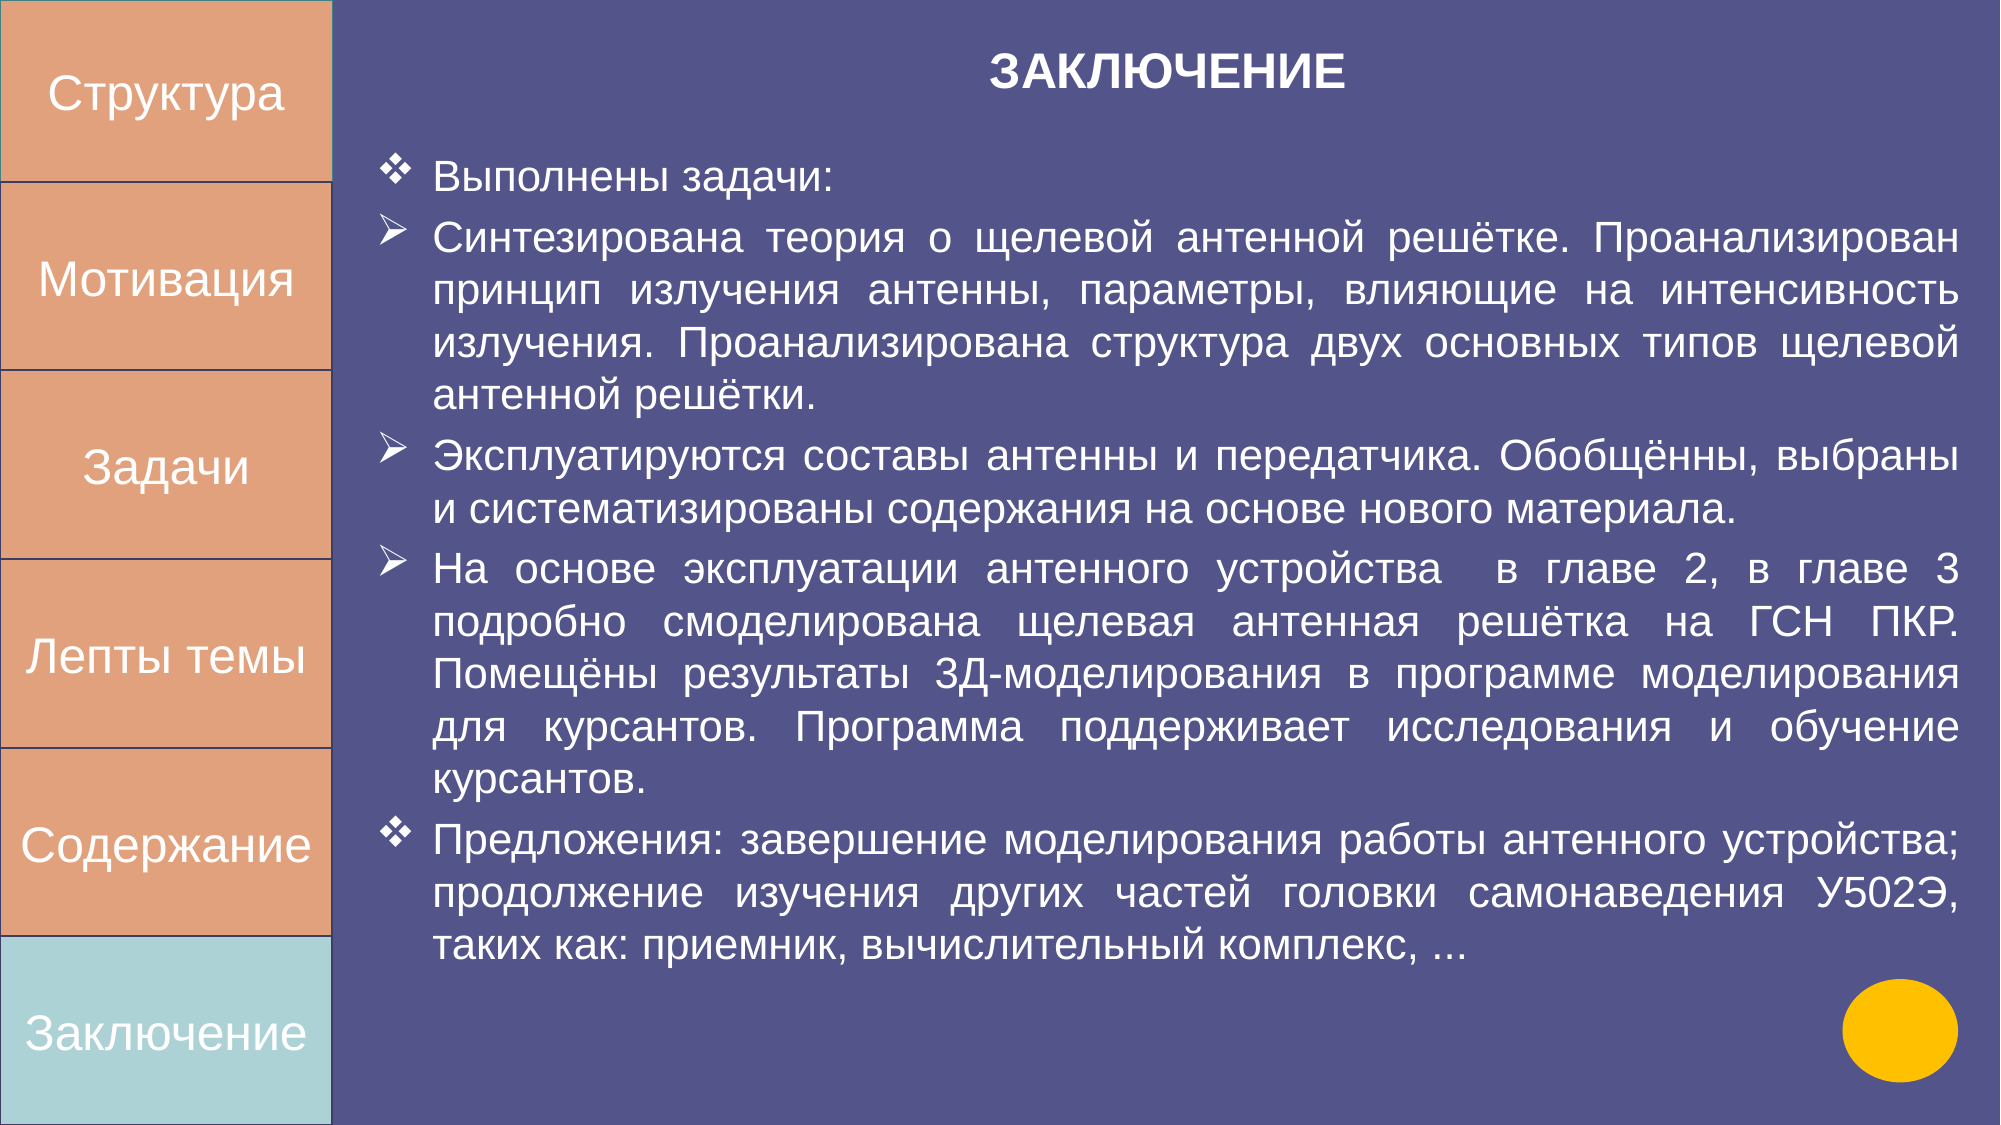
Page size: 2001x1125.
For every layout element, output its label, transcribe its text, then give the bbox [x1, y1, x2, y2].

text_box ЗАКЛЮЧЕНИЕ [849, 31, 1488, 107]
text_box Лепты темы [0, 560, 333, 747]
text_box [1842, 979, 1959, 1083]
text_box Заключение [0, 935, 333, 1125]
text_box Выполнены задачи: Синтезирована теория о щелевой антенной решётке. Проанализирован принцип излучения антенны, параметры, влияющие на интенсивность излучения. Проанализирована структура двух основных типов щелевой антенной решётки. Эксплуатируются составы антенны и передатчика. Обобщённы, выбраны и систематизированы содержания на основе нового материала. На основе эксплуатации антенного устройства в главе 2, в главе 3 подробно смоделирована щелевая антенная решётка на ГСН ПКР. Помещёны результаты 3Д-моделирования в программе моделирования для курсантов. Программа поддерживает исследования и обучение курсантов. Предложения: завершение моделирования работы антенного устройства; продолжение изучения других частей головки самонаведения У502Э, таких как: приемник, вычислительный комплекс, ... [361, 140, 1976, 976]
text_box Задачи [0, 369, 333, 560]
text_box Структура [0, 0, 333, 181]
text_box Мотивация [0, 181, 333, 369]
text_box Содержание [0, 747, 333, 935]
